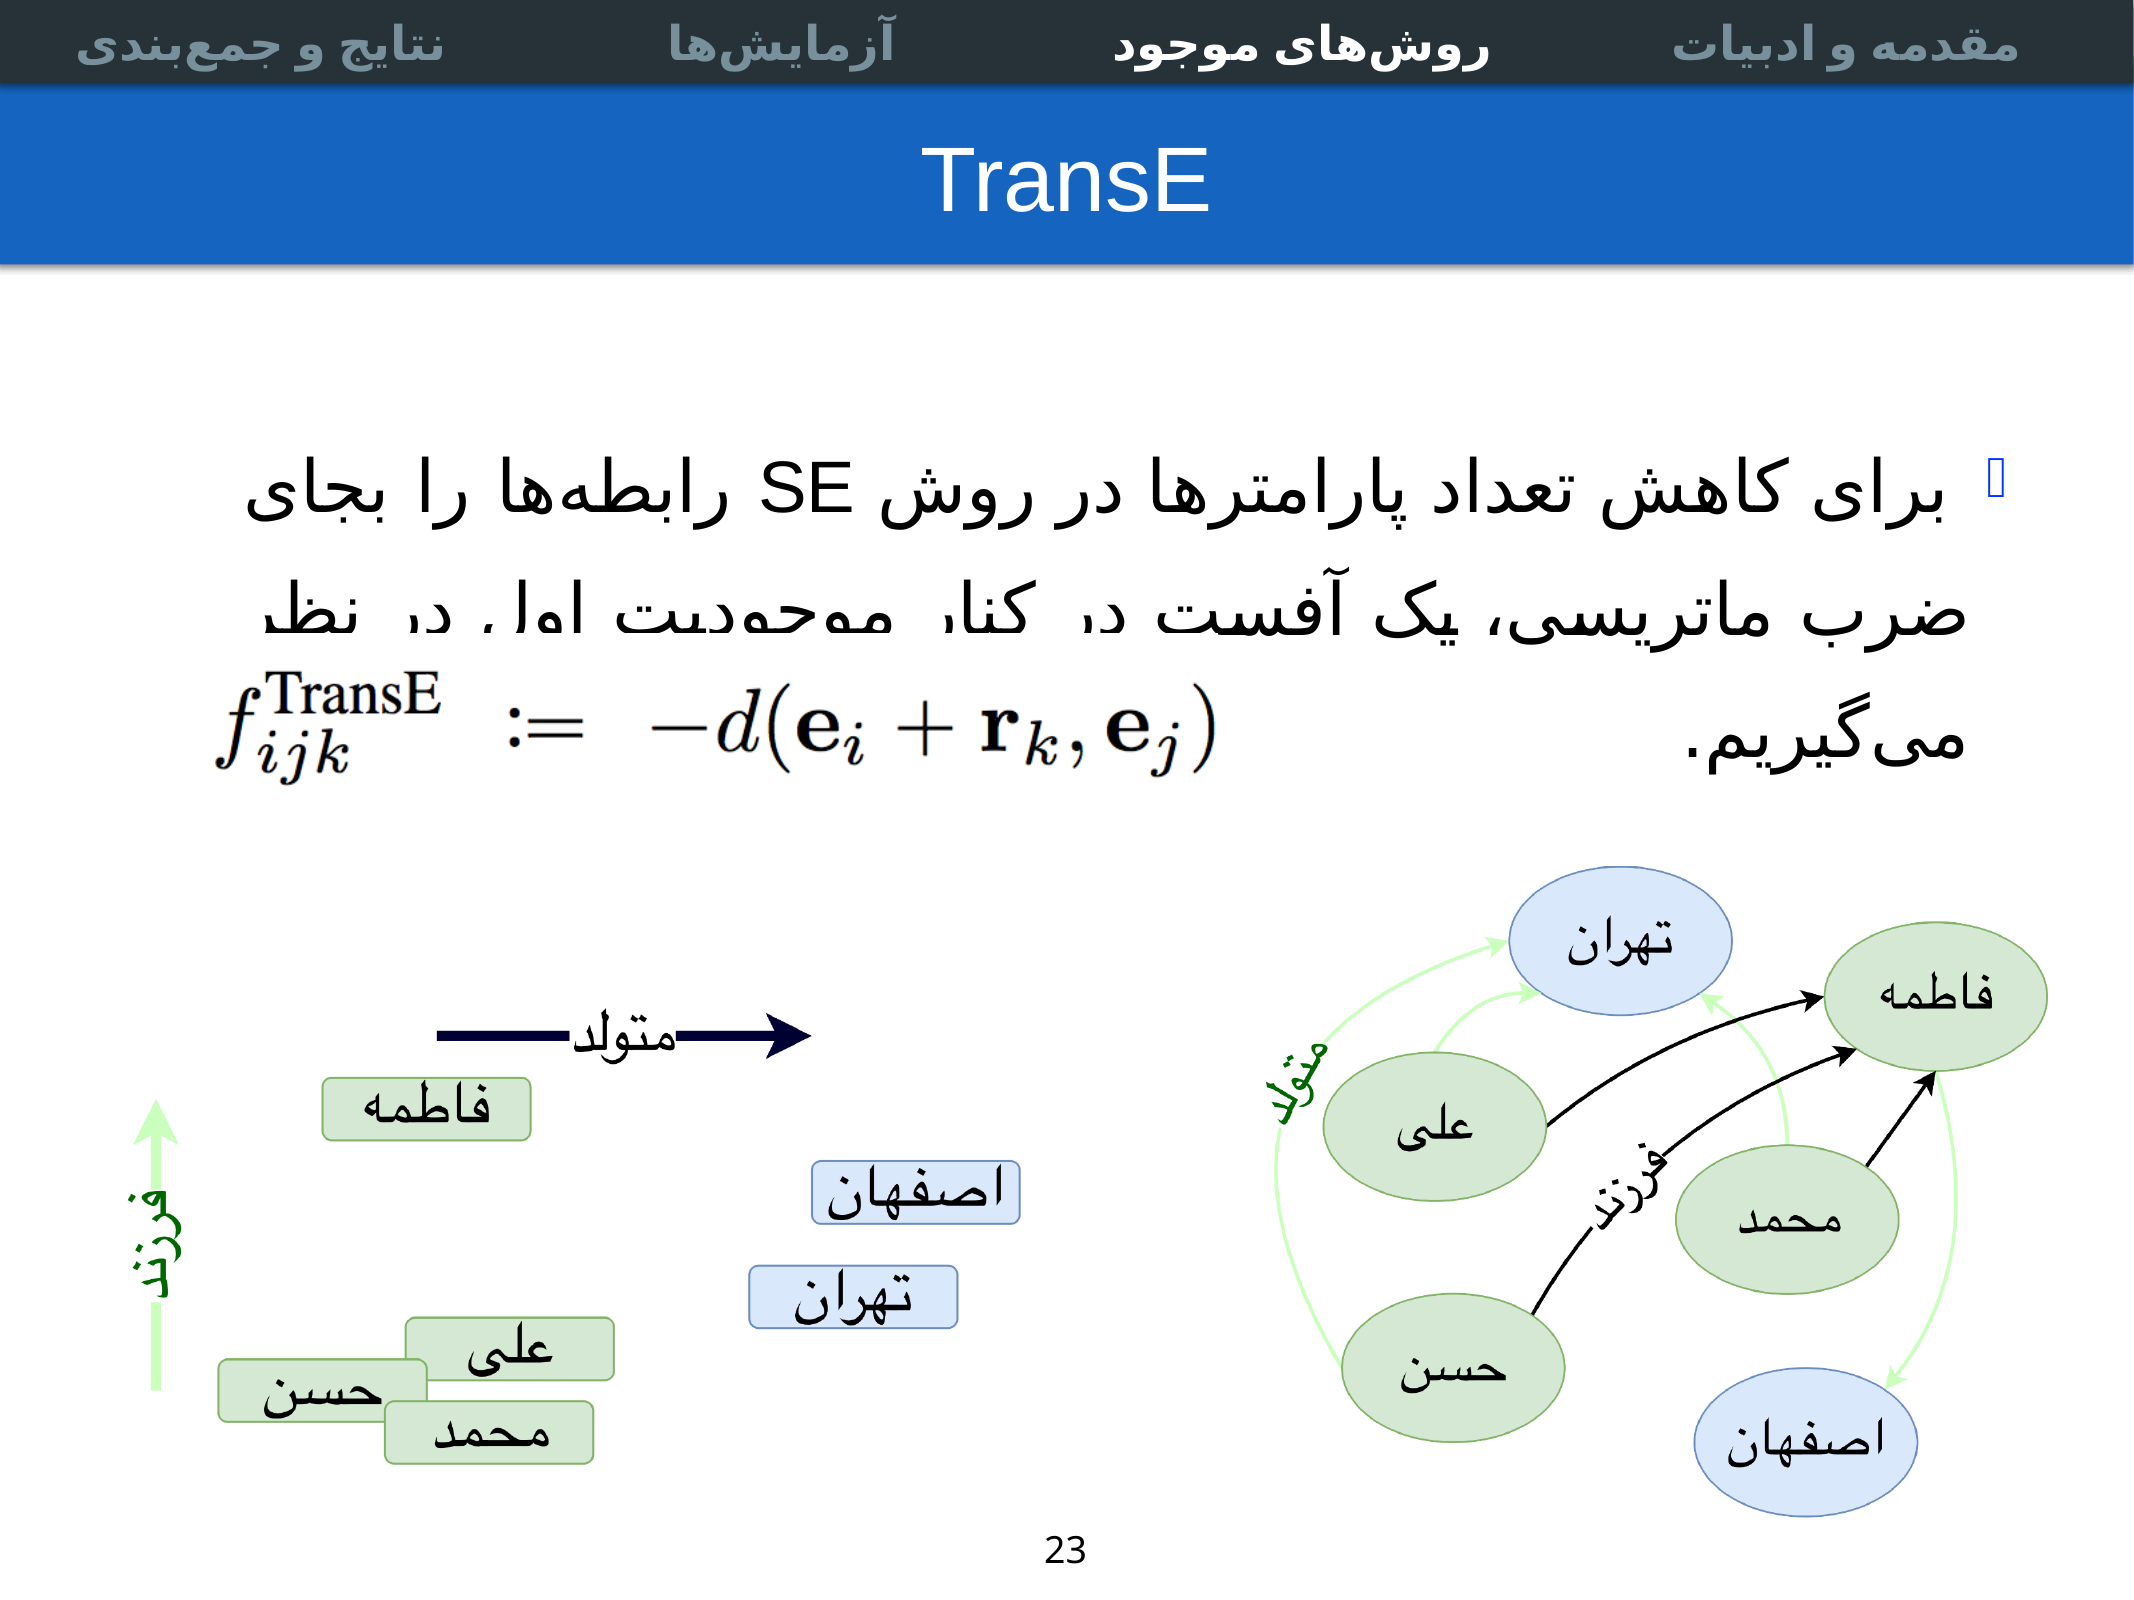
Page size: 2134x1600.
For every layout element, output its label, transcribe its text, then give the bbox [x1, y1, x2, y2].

picture [1217, 866, 2049, 1518]
text_box آزمایش‌ها [521, 4, 1041, 79]
text_box برای کاهش تعداد پارامتر‌ها در روش SE رابطه‌ها را بجای ضرب ماتریسی، یک آفست در کنار موجودیت اول در نظر می‌گیریم. [232, 396, 2054, 781]
text_box مقدمه و ادبیات [1561, 4, 2132, 79]
slide_number 23 [1034, 1517, 1097, 1581]
picture [198, 633, 1218, 817]
text_box نتایج و جمع‌بندی [1, 4, 521, 79]
title TransE [155, 83, 1978, 267]
text_box روش‌های موجود [1041, 4, 1561, 79]
picture [117, 1002, 1022, 1468]
